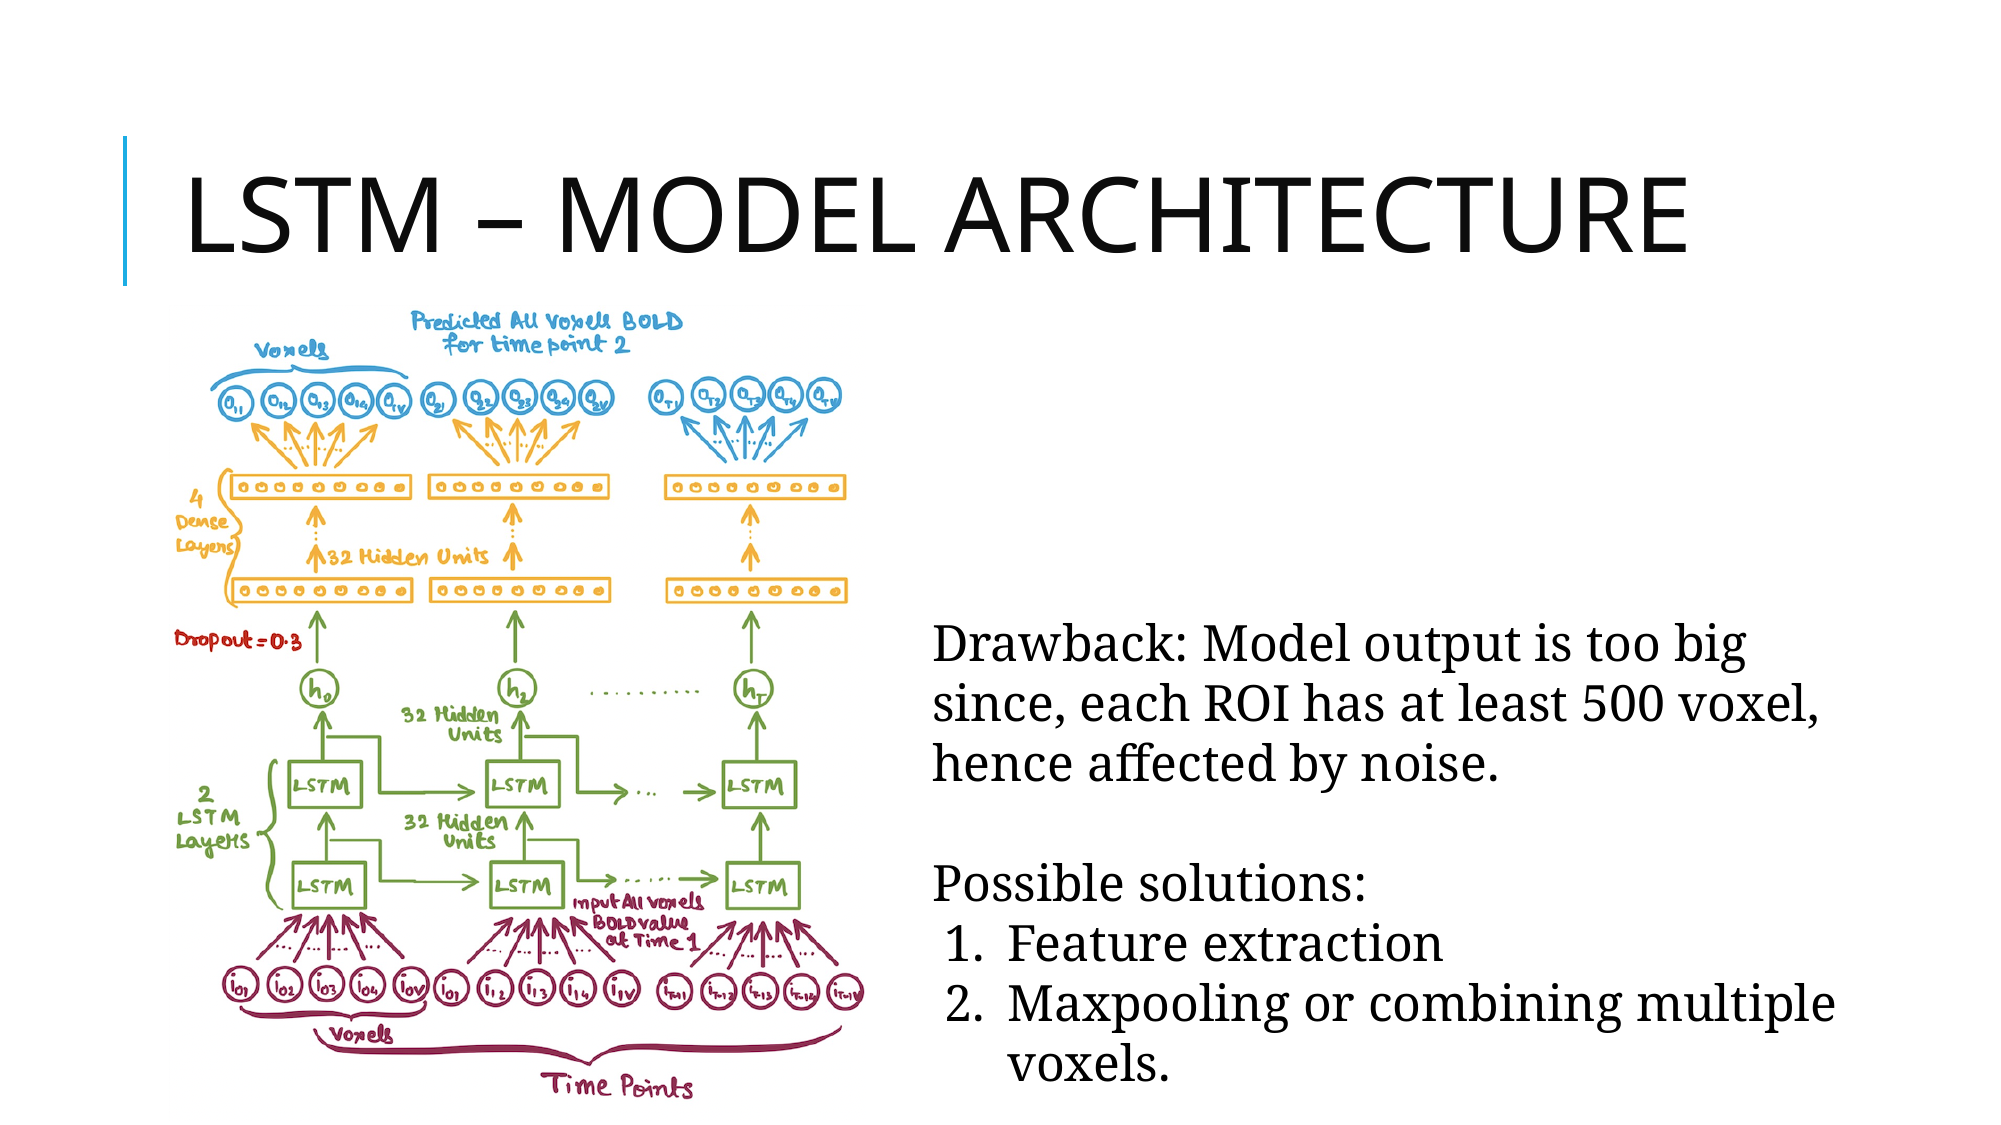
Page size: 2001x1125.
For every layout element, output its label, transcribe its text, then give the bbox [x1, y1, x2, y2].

title LSTM – MODEL ARCHITECTURE [168, 96, 1763, 342]
text_box Drawback: Model output is too big since, each ROI has at least 500 voxel, hence affected by noise. Possible solutions: Feature extraction Maxpooling or combining multiple voxels. [917, 603, 1863, 1099]
picture [167, 305, 867, 1121]
